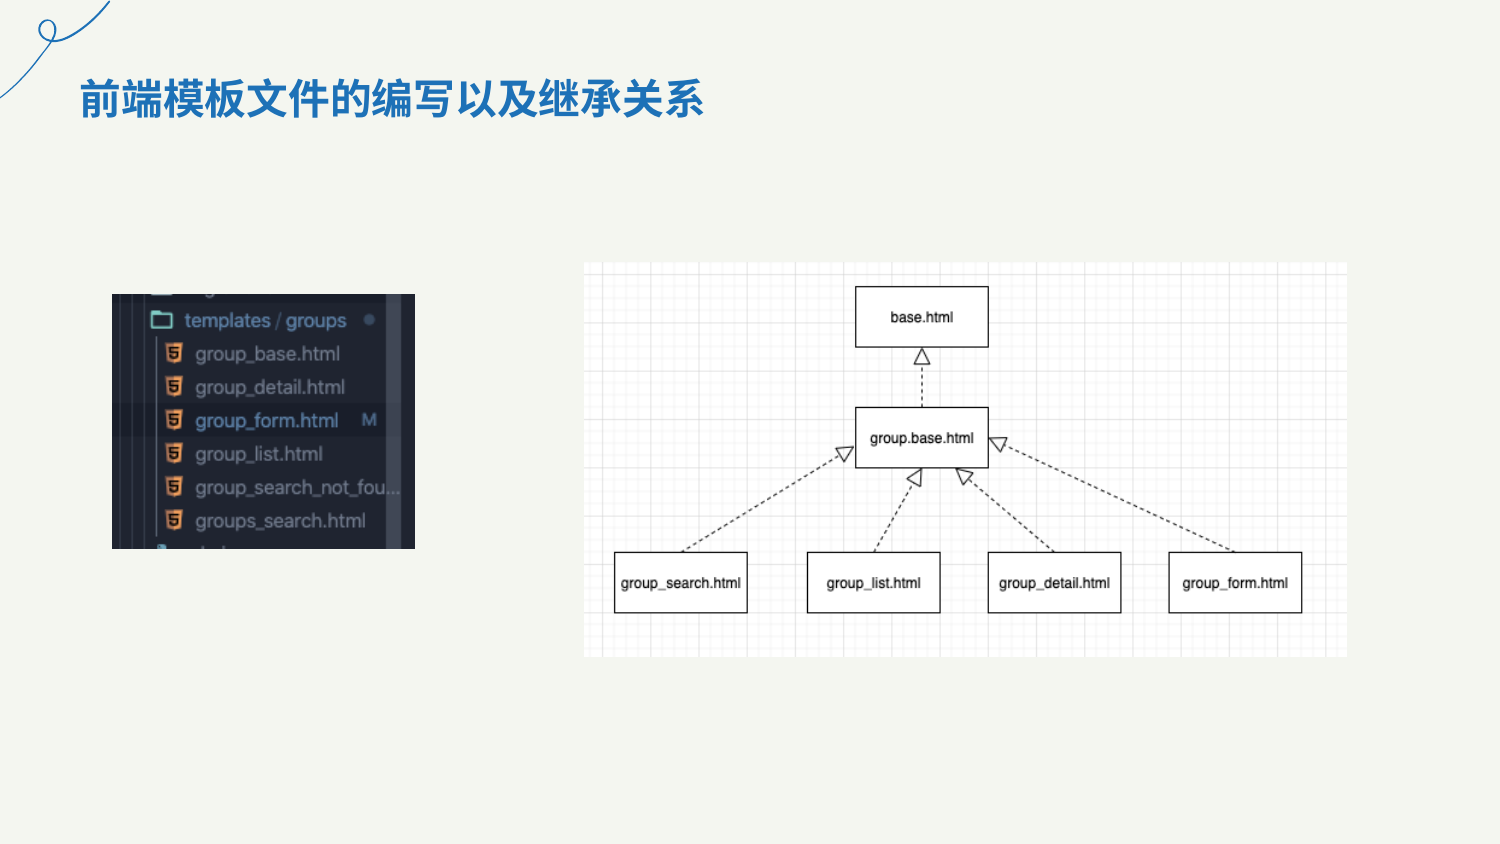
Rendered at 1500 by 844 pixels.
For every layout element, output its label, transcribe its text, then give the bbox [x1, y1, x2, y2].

text_box 前端模板文件的编写以及继承关系 [64, 65, 878, 131]
picture [584, 262, 1347, 657]
picture [111, 294, 416, 550]
